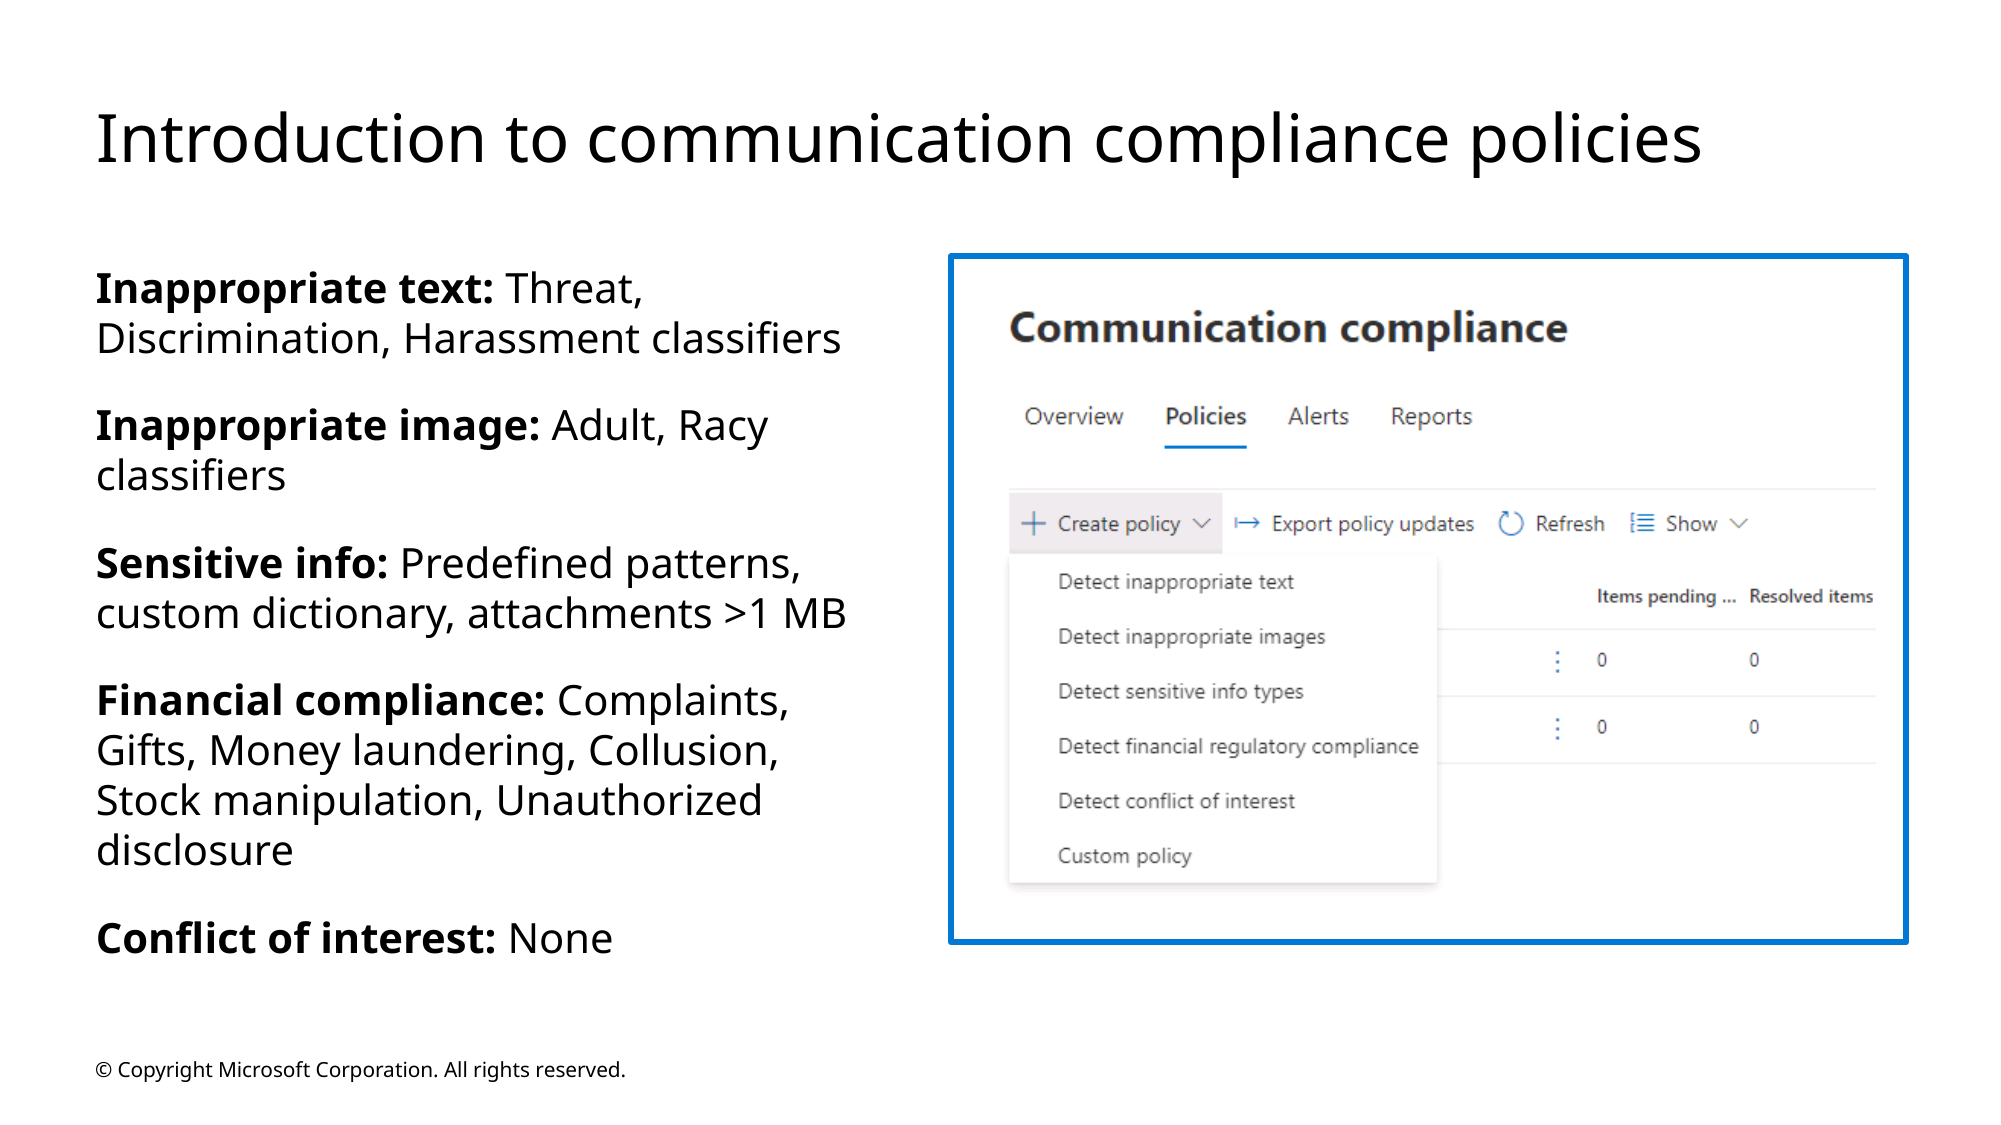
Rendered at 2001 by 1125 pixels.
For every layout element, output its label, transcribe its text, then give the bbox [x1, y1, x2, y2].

title Introduction to communication compliance policies [96, 96, 1909, 177]
picture [953, 259, 1904, 940]
list Inappropriate text: Threat, Discrimination, Harassment classifiers Inappropriate image: Adult, Racy classifiers Sensitive info: Predefined patterns, custom dictionary, attachments >1 MB Financial compliance: Complaints, Gifts, Money laundering, Collusion, Stock manipulation, Unauthorized disclosure Conflict of interest: None [95, 261, 889, 918]
